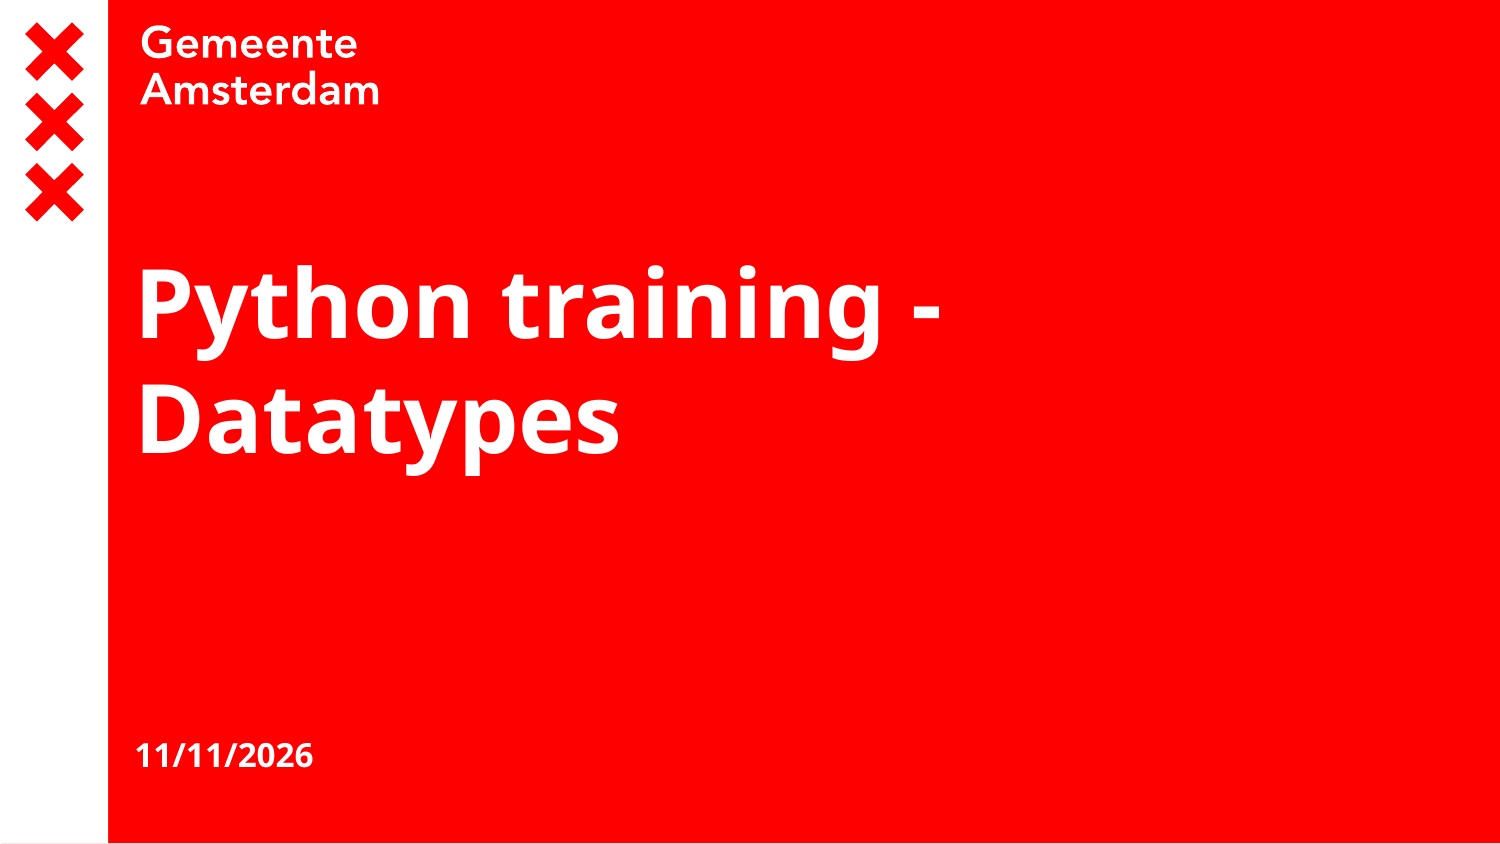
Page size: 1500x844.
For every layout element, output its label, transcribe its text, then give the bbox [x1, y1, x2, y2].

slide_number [134, 733, 395, 774]
title Python training - Datatypes [134, 242, 1340, 469]
